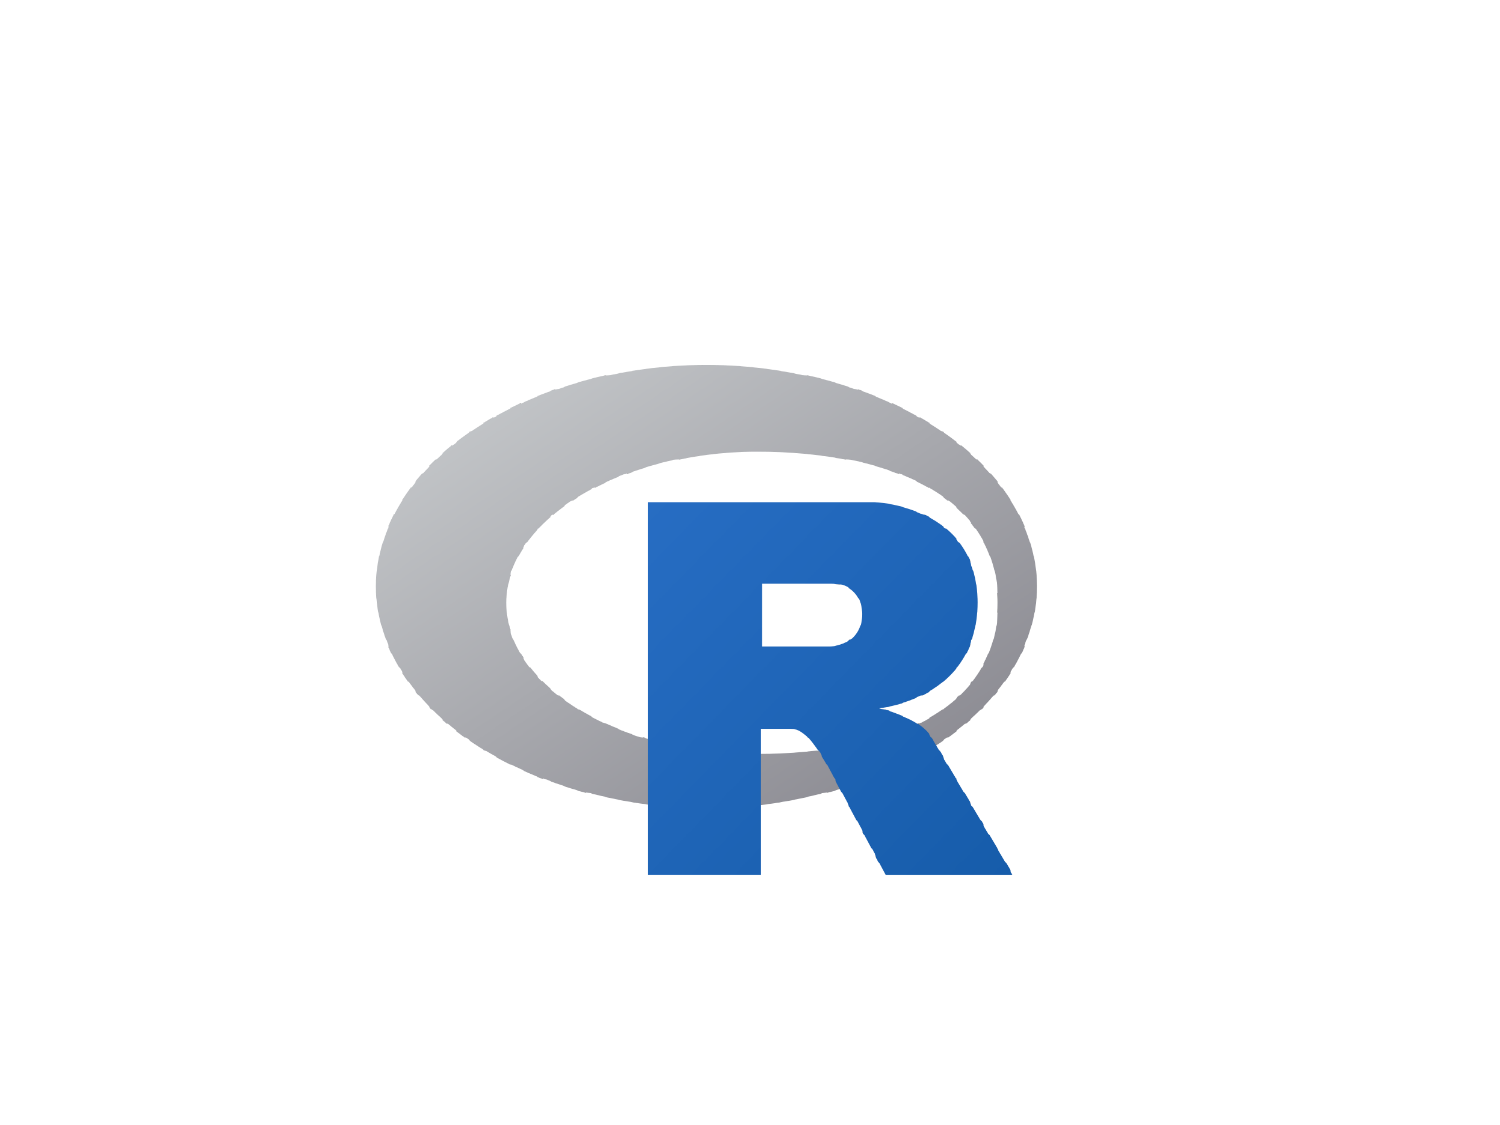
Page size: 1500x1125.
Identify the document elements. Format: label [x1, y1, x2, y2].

picture [374, 362, 1038, 877]
